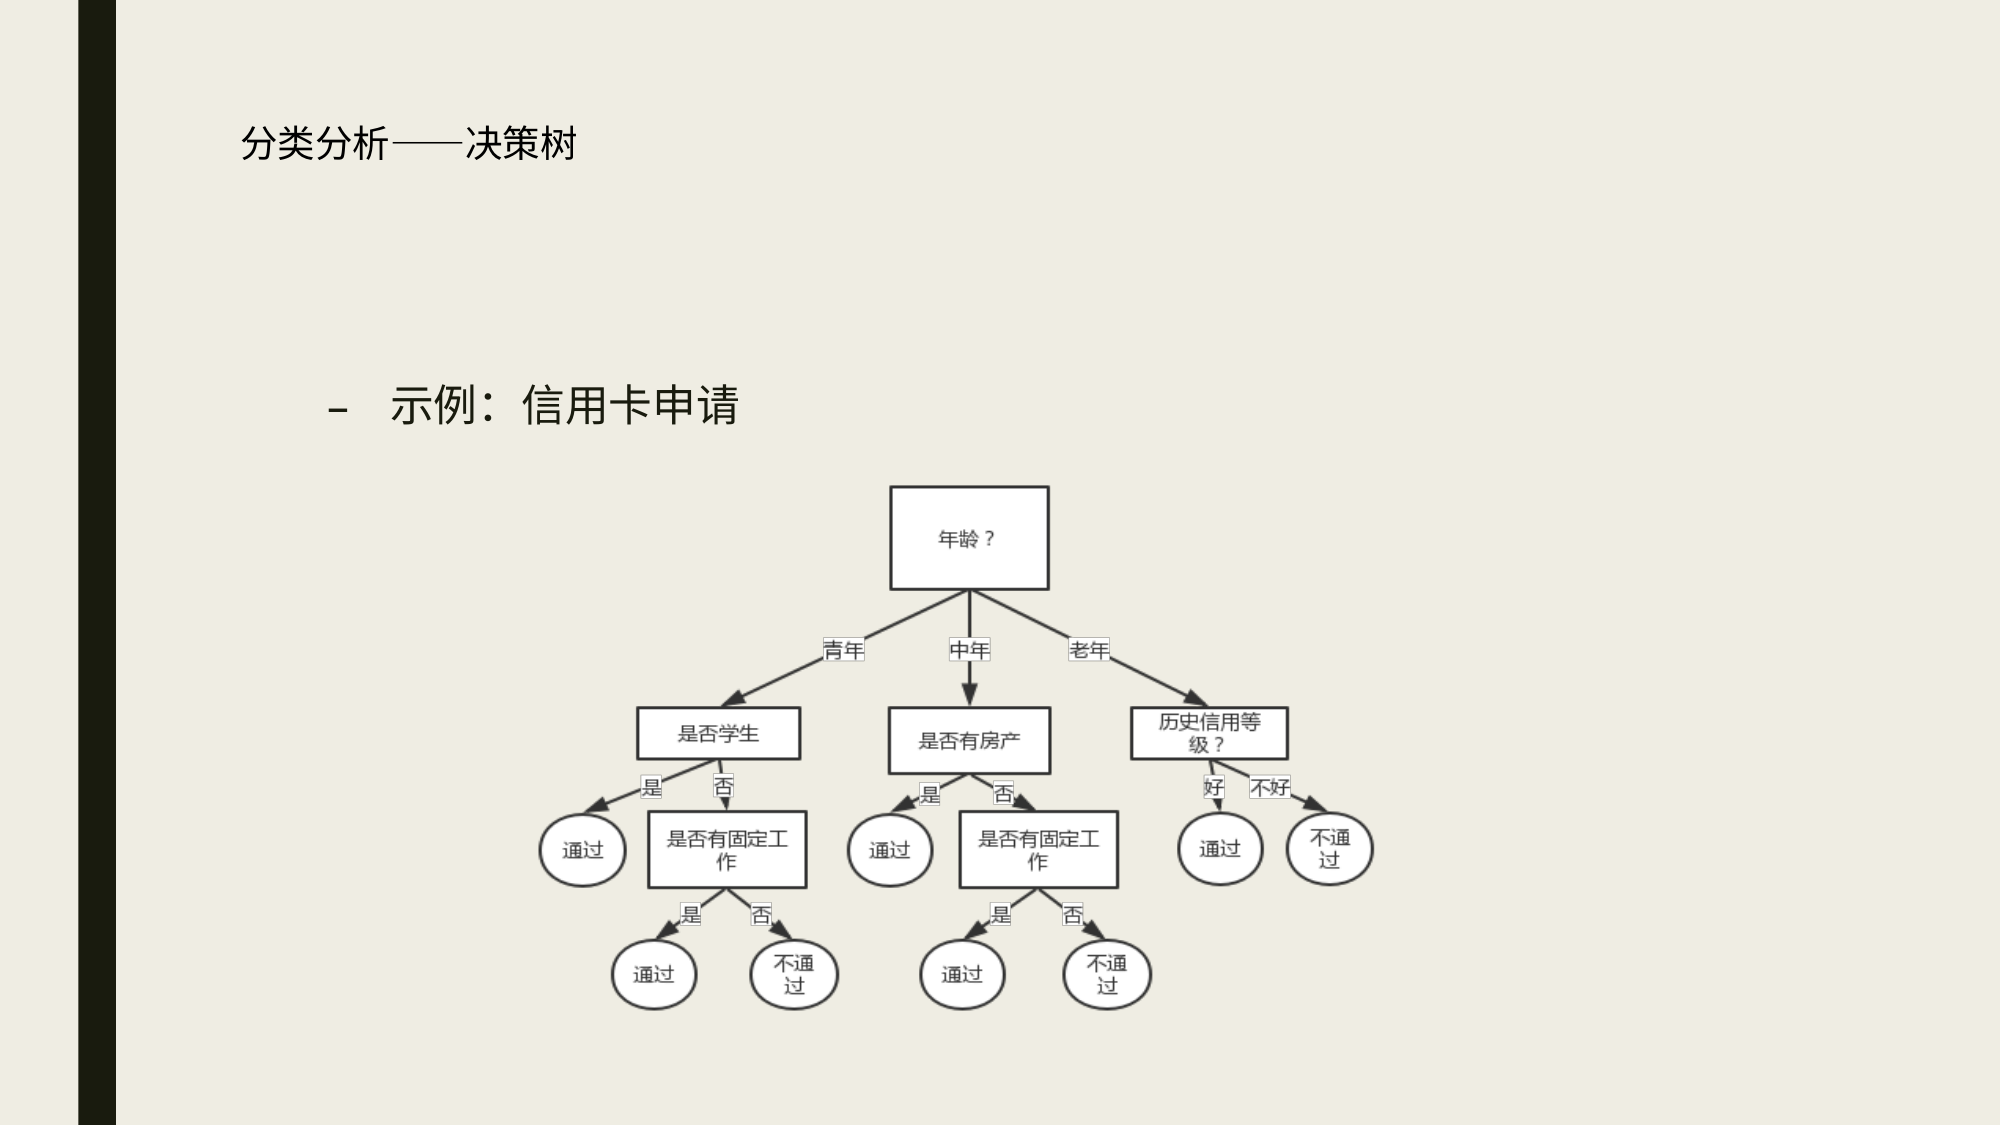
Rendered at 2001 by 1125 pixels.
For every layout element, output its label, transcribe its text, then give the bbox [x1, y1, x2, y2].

list 示例：信用卡申请 [225, 375, 1800, 963]
picture [465, 417, 1423, 1056]
title 分类分析——决策树 [225, 112, 1800, 357]
